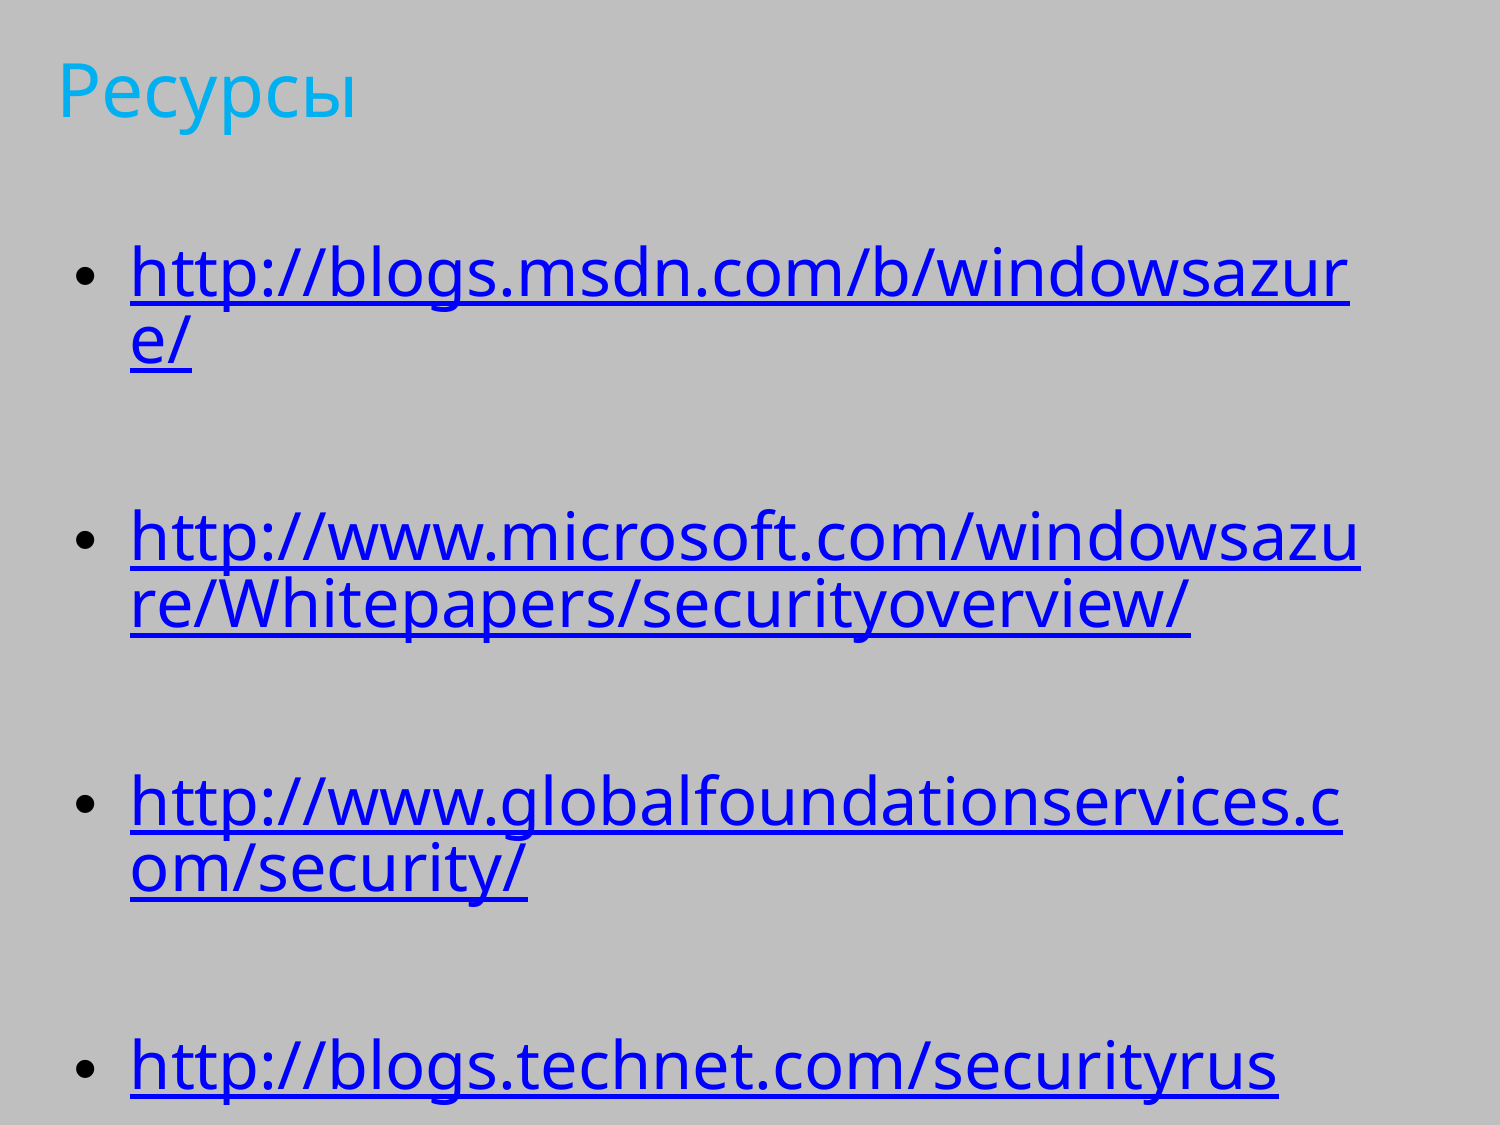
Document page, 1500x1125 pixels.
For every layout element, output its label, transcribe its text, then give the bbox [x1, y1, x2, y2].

title Ресурсы [41, 0, 1471, 188]
list http://blogs.msdn.com/b/windowsazure/ http://www.microsoft.com/windowsazure/Whitepapers/securityoverview/ http://www.globalfoundationservices.com/security/ http://blogs.technet.com/securityrus [58, 222, 1390, 1008]
